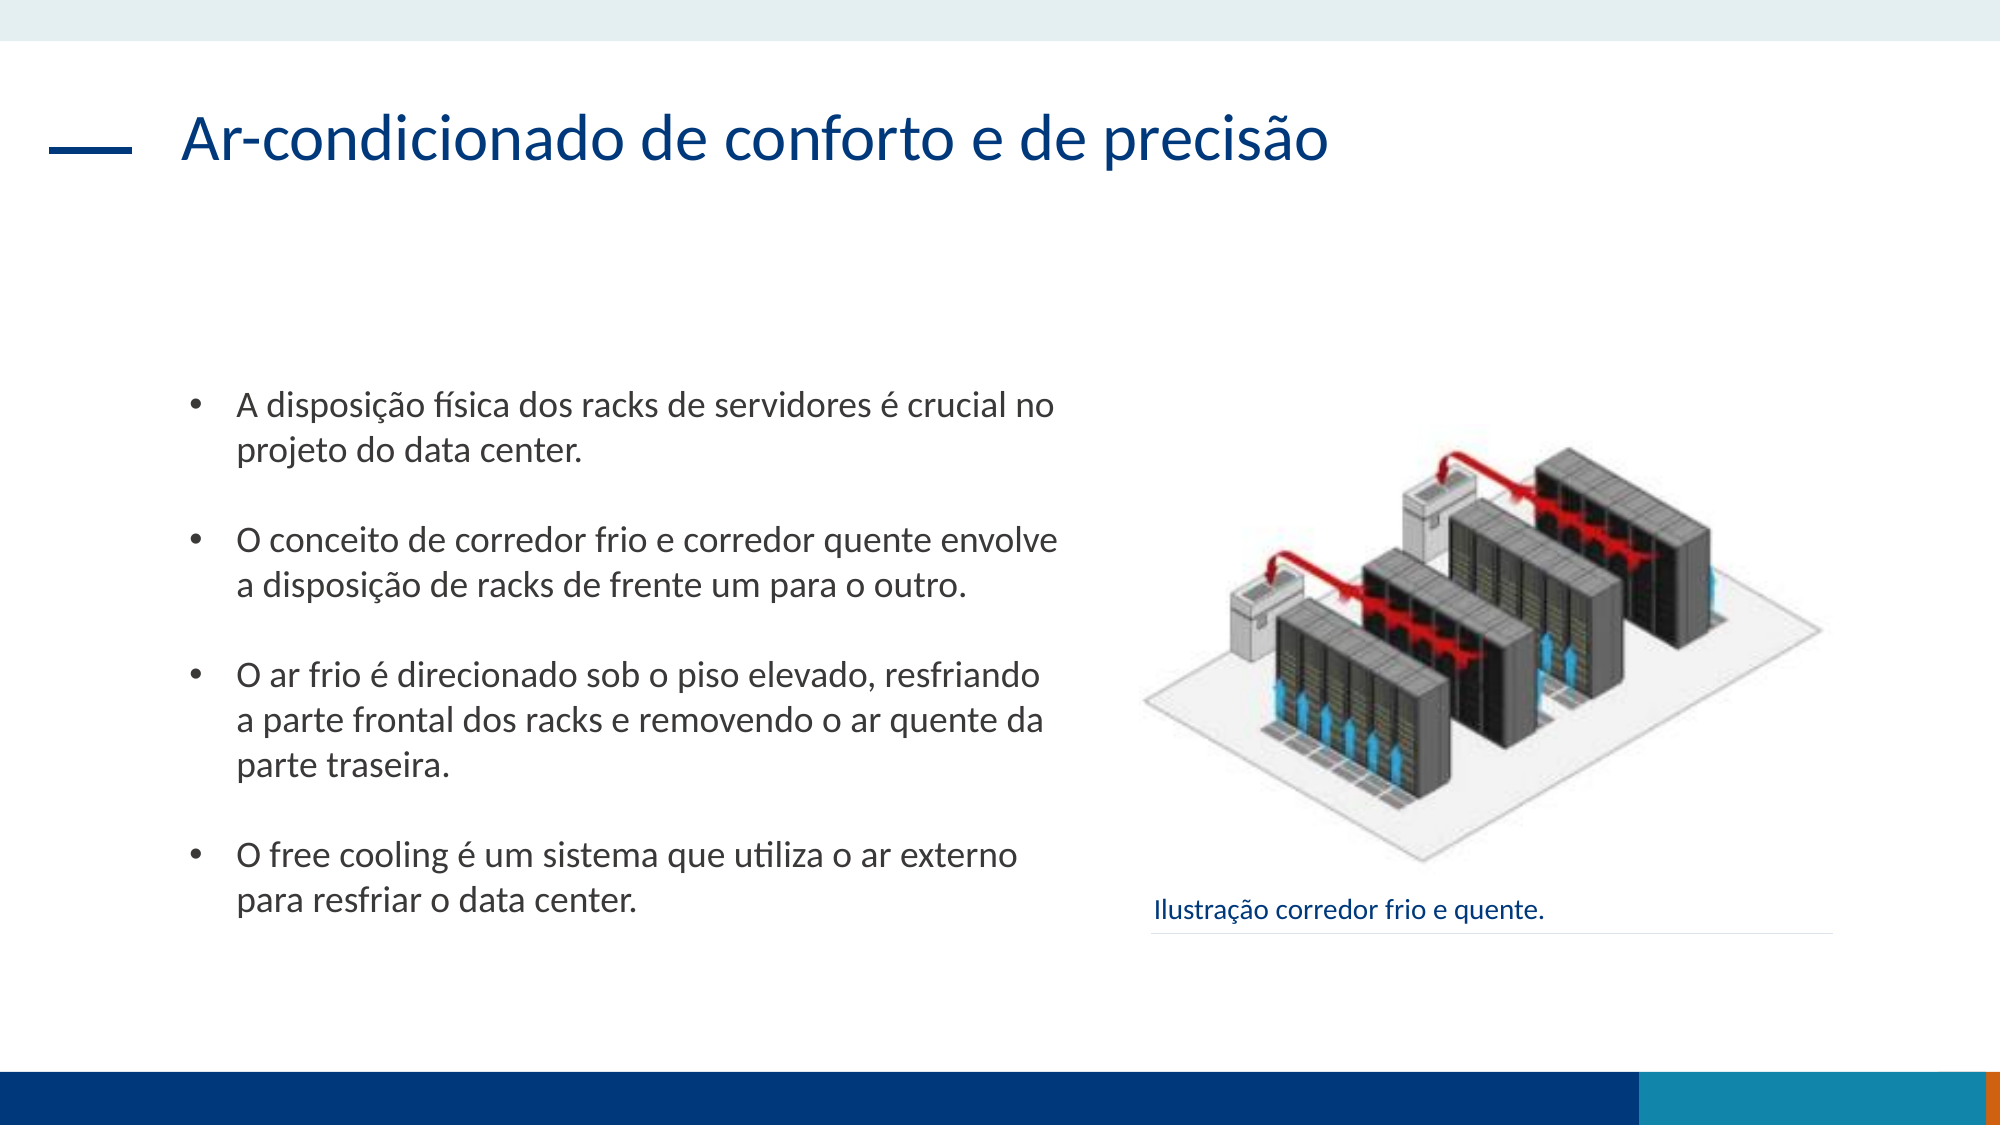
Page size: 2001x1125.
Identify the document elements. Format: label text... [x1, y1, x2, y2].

text_box Ilustração corredor frio e quente. [1139, 883, 1575, 933]
text_box A disposição física dos racks de servidores é crucial no projeto do data center. O conceito de corredor frio e corredor quente envolve a disposição de racks de frente um para o outro. O ar frio é direcionado sob o piso elevado, resfriando a parte frontal dos racks e removendo o ar quente da parte traseira. O free cooling é um sistema que utiliza o ar externo para resfriar o data center. [174, 373, 1081, 928]
list Ar-condicionado de conforto e de precisão [167, 95, 1833, 237]
picture [1139, 424, 1833, 875]
